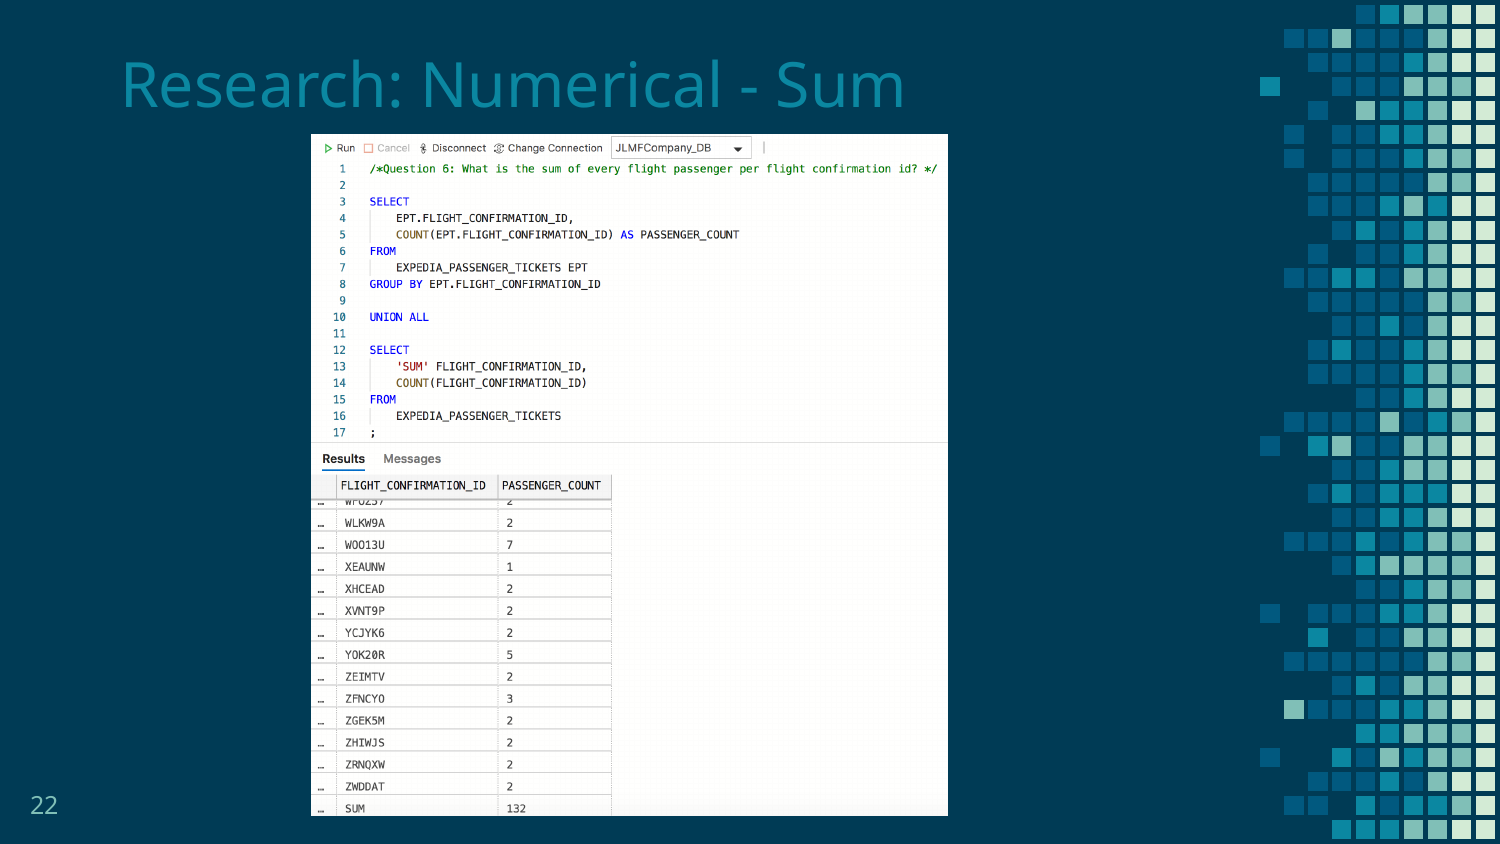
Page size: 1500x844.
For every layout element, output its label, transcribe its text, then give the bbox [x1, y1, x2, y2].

picture [312, 135, 947, 815]
slide_number 22 [15, 774, 105, 839]
title Research: Numerical - Sum [105, 32, 1218, 135]
